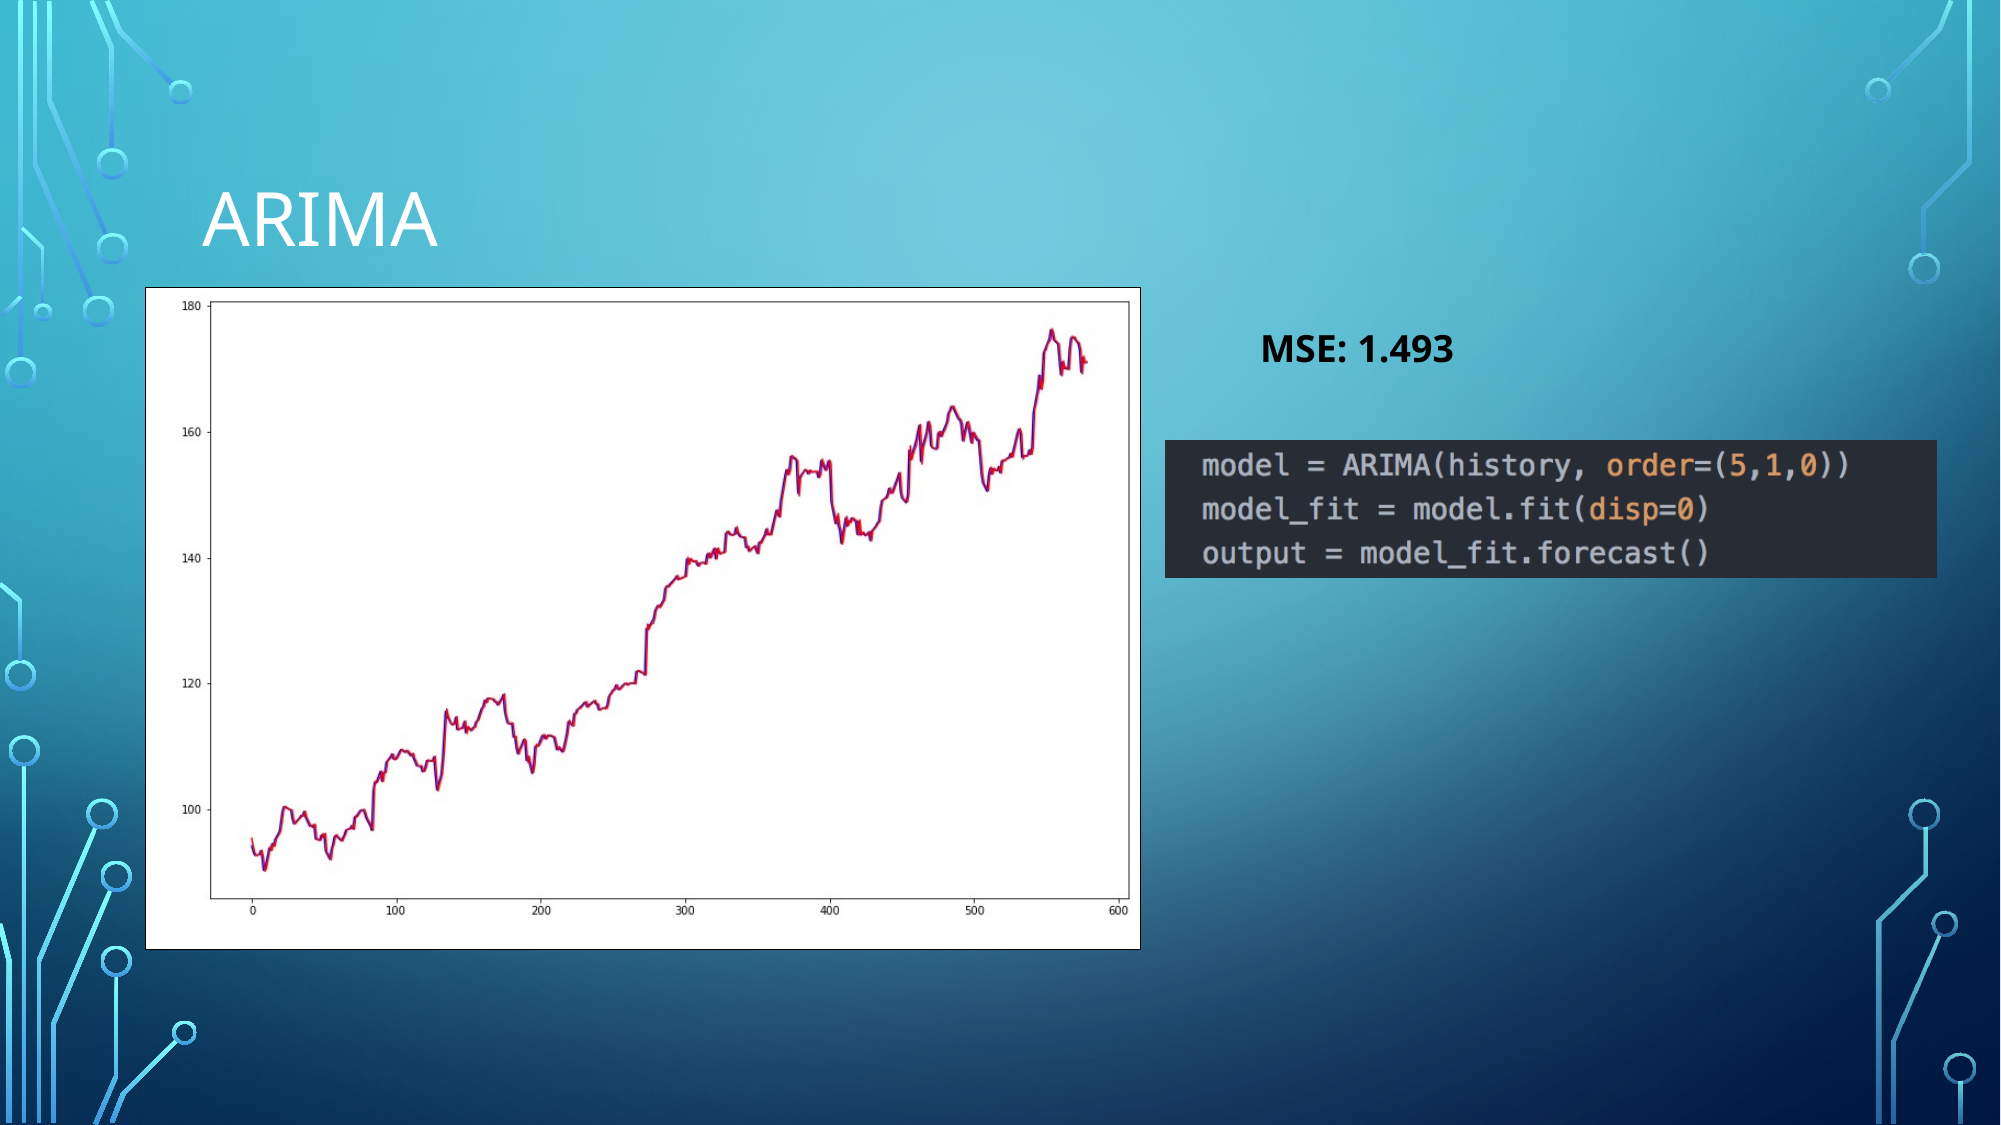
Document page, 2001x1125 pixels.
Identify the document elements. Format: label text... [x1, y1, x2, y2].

text_box MSE: 1.493 [1245, 317, 1615, 378]
picture [1165, 440, 1937, 579]
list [145, 287, 1142, 950]
title ARIMA [187, 101, 1813, 344]
